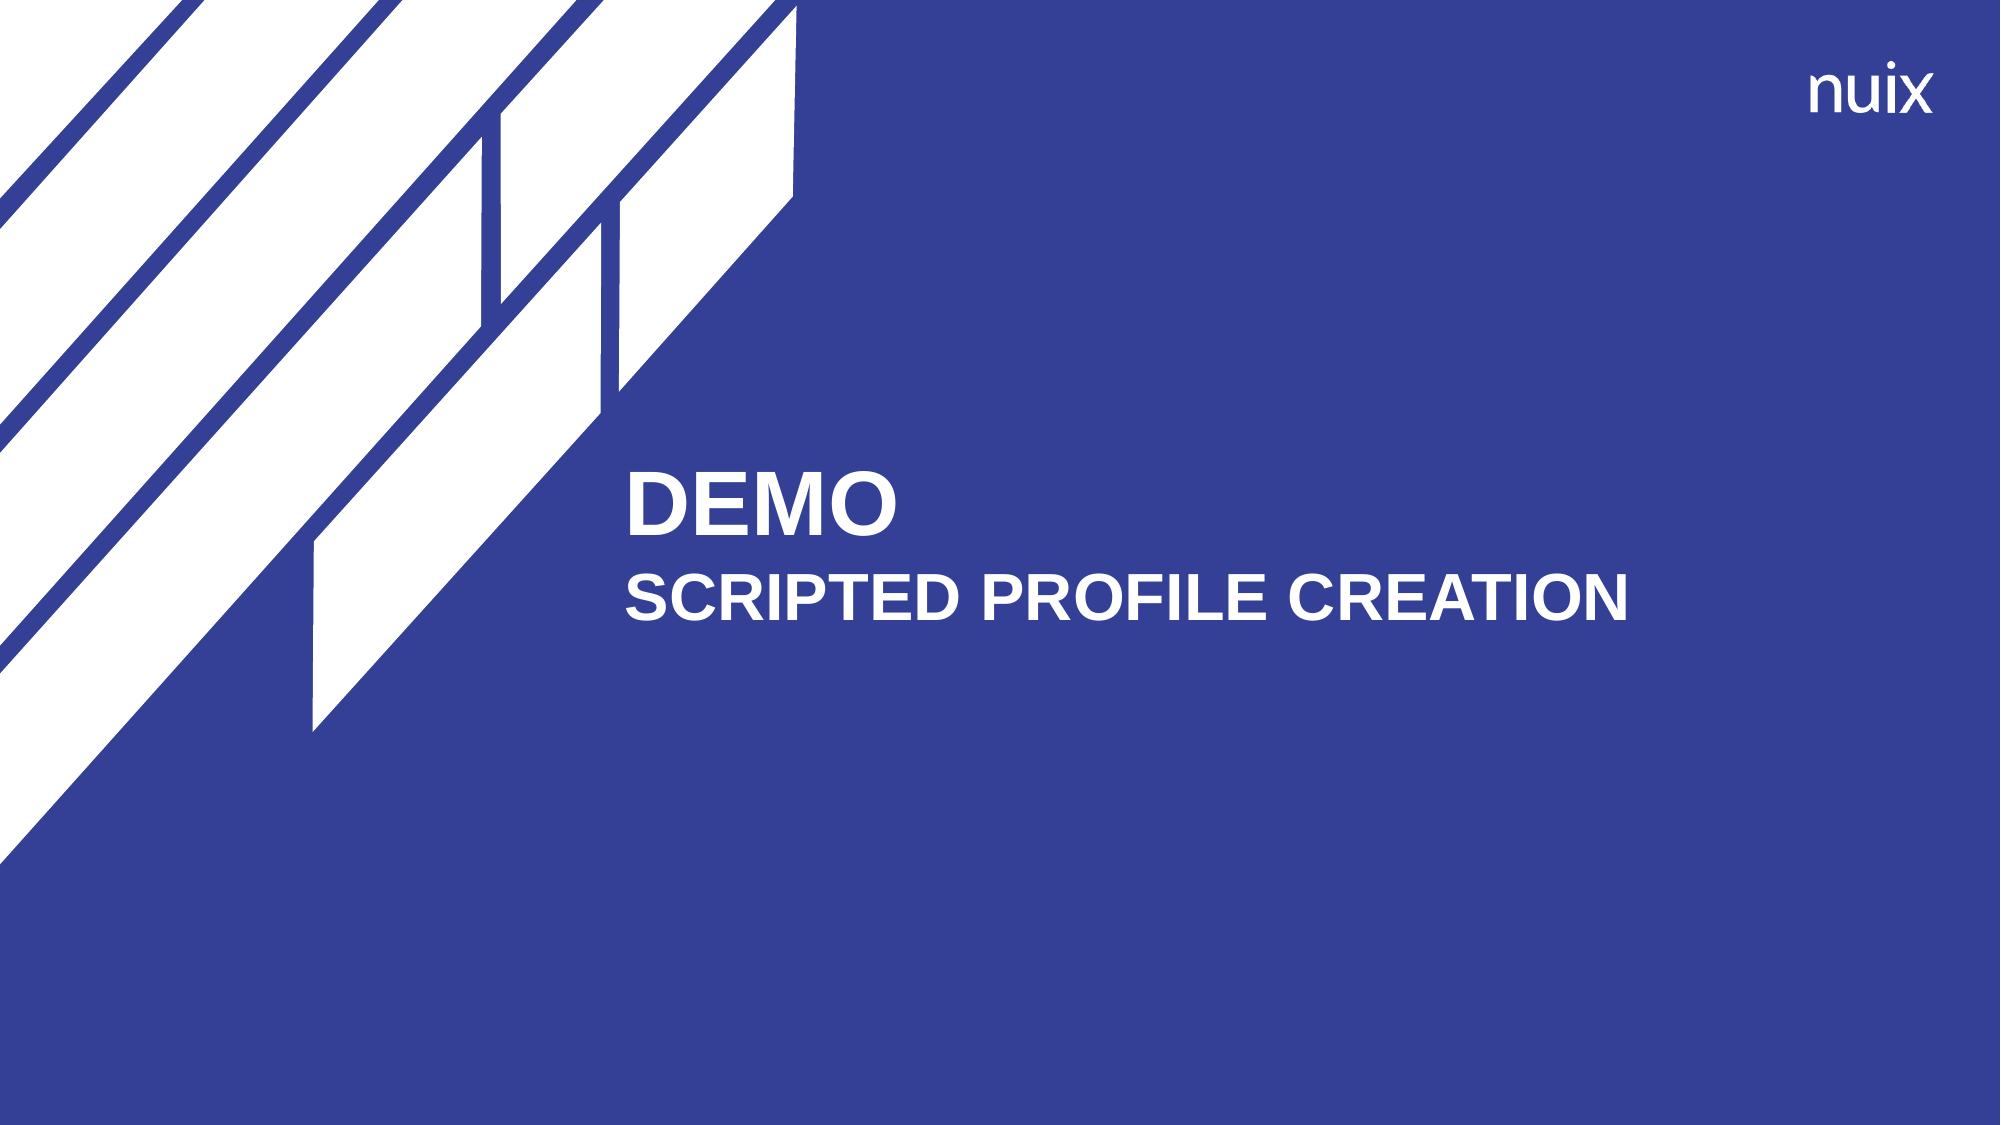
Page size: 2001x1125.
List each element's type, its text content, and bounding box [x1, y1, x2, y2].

list DEMO SCRIPTED PROFILE CREATION [609, 414, 1799, 663]
picture [1810, 61, 1934, 113]
